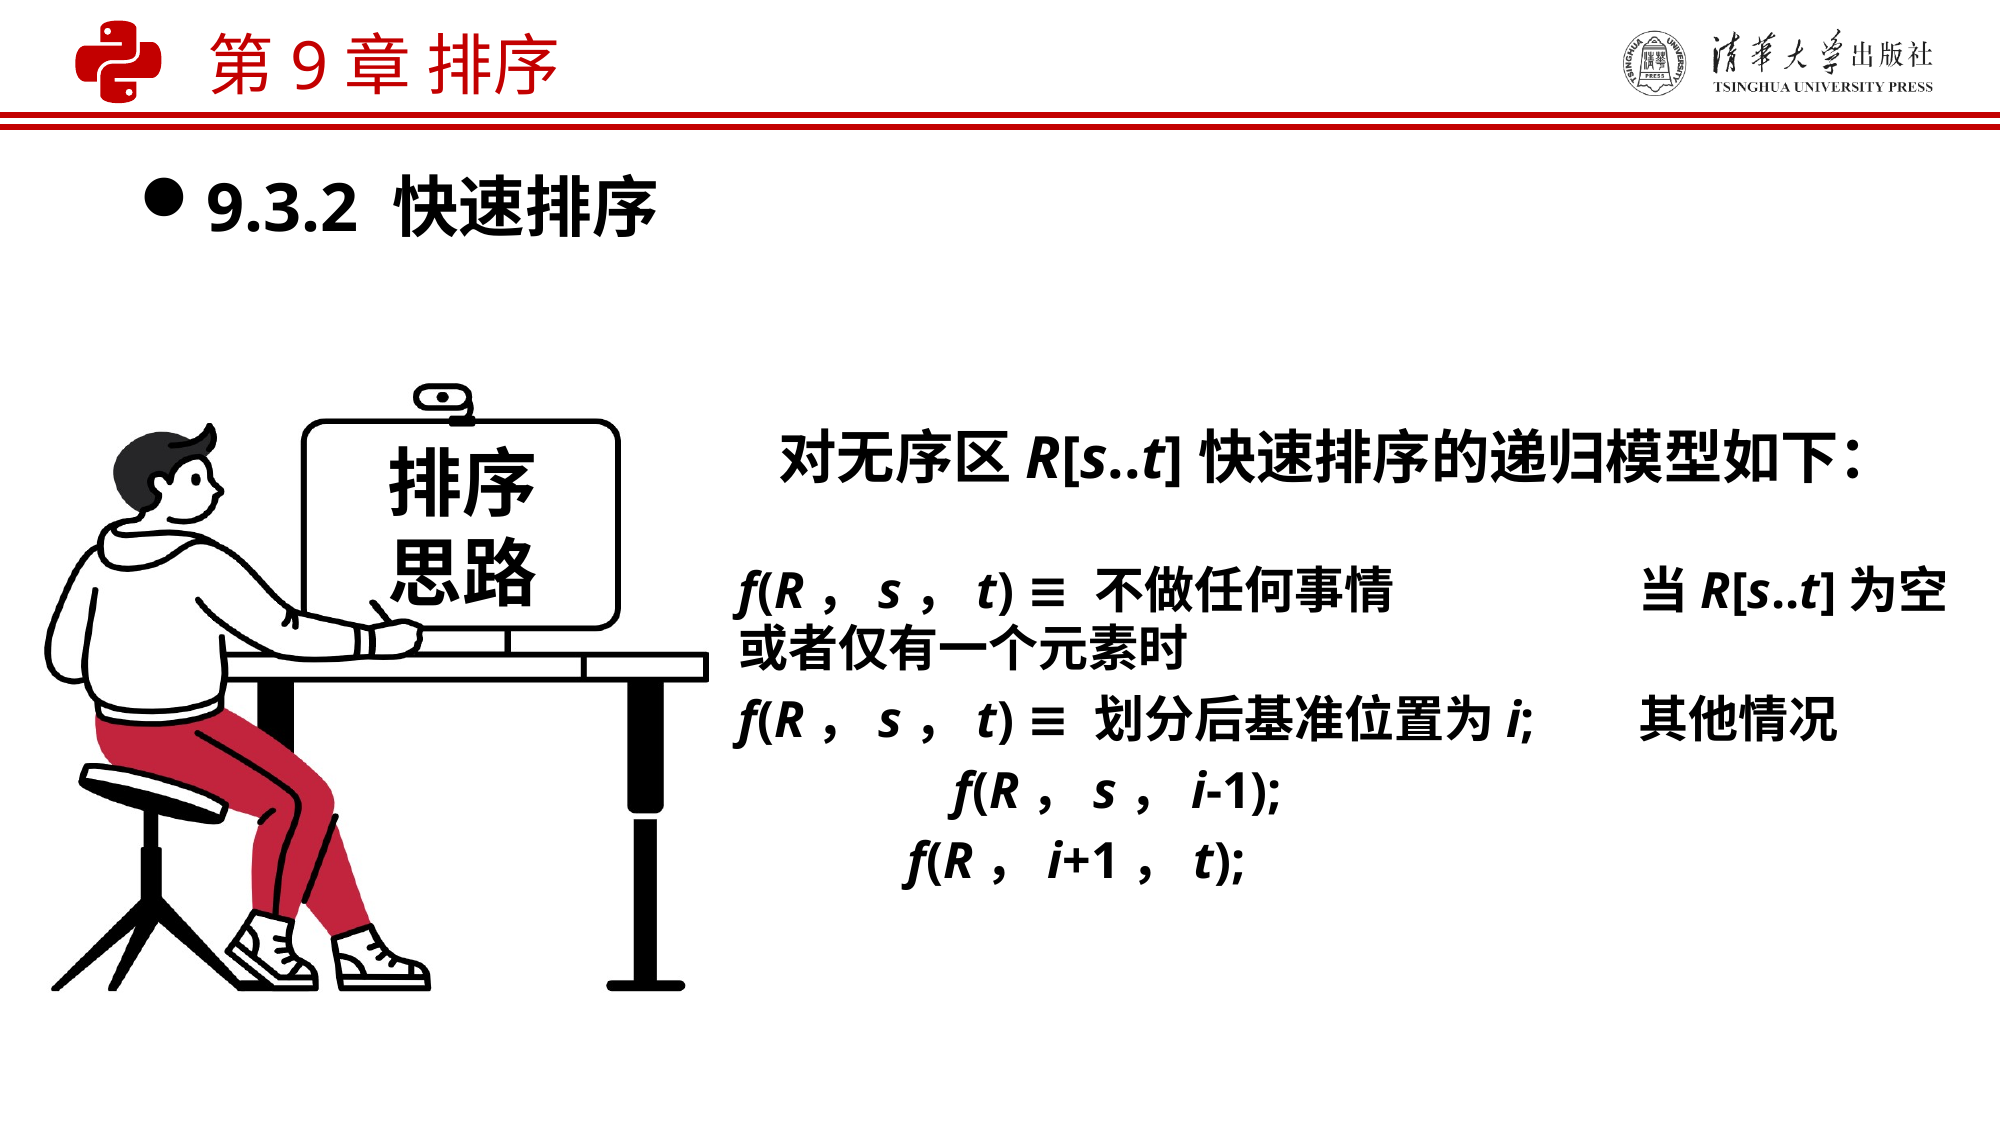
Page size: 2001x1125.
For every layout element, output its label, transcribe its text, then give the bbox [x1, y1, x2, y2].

text_box f(R，s，t) ≡ 不做任何事情 当R[s..t]为空或者仅有一个元素时 f(R，s，t) ≡ 划分后基准位置为i; 其他情况 f(R，s，i-1); f(R，i+1，t); [766, 541, 1985, 908]
text_box 9.3.2 快速排序 [124, 157, 722, 253]
text_box 对无序区R[s..t]快速排序的递归模型如下： [766, 413, 1869, 498]
text_box 第9章 排序 [193, 15, 1037, 110]
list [0, 308, 766, 1023]
